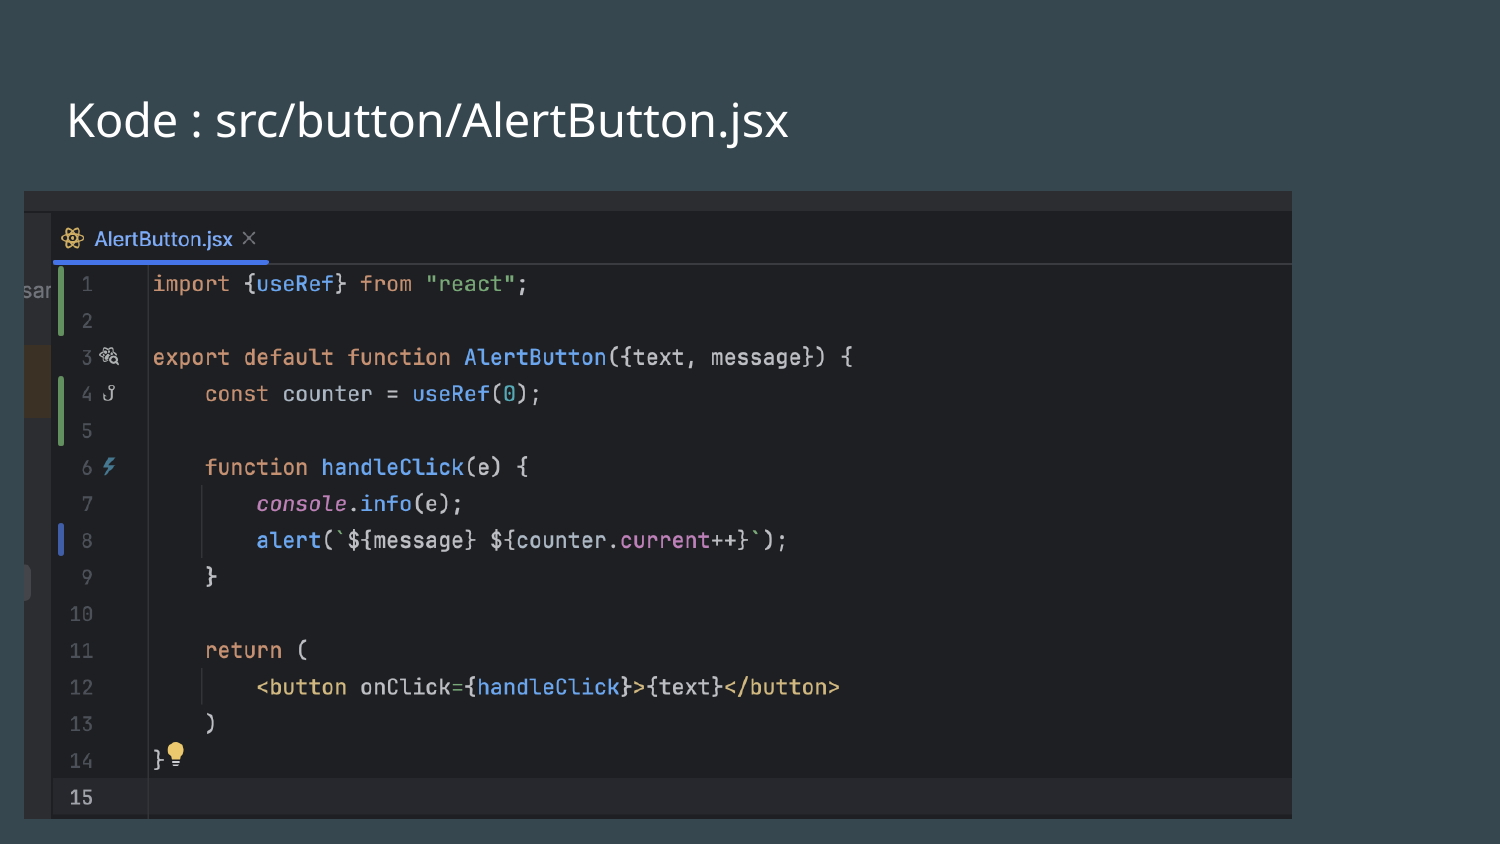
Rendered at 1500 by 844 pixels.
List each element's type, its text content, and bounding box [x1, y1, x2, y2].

picture [24, 191, 1293, 819]
title Kode : src/button/AlertButton.jsx [51, 72, 1449, 167]
